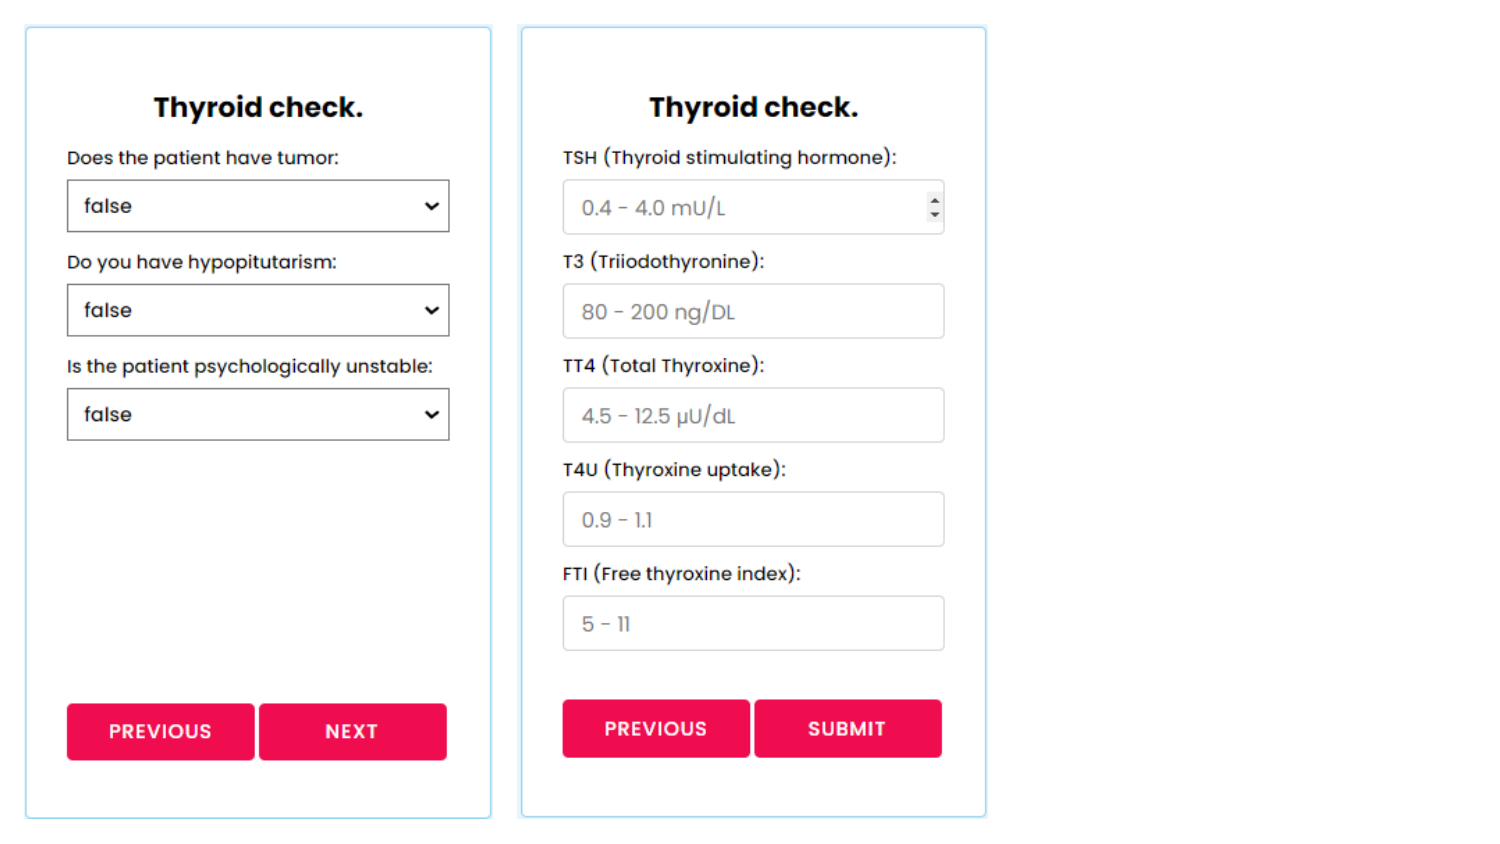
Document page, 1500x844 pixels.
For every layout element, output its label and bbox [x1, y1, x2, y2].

picture [24, 24, 493, 819]
picture [517, 24, 988, 819]
